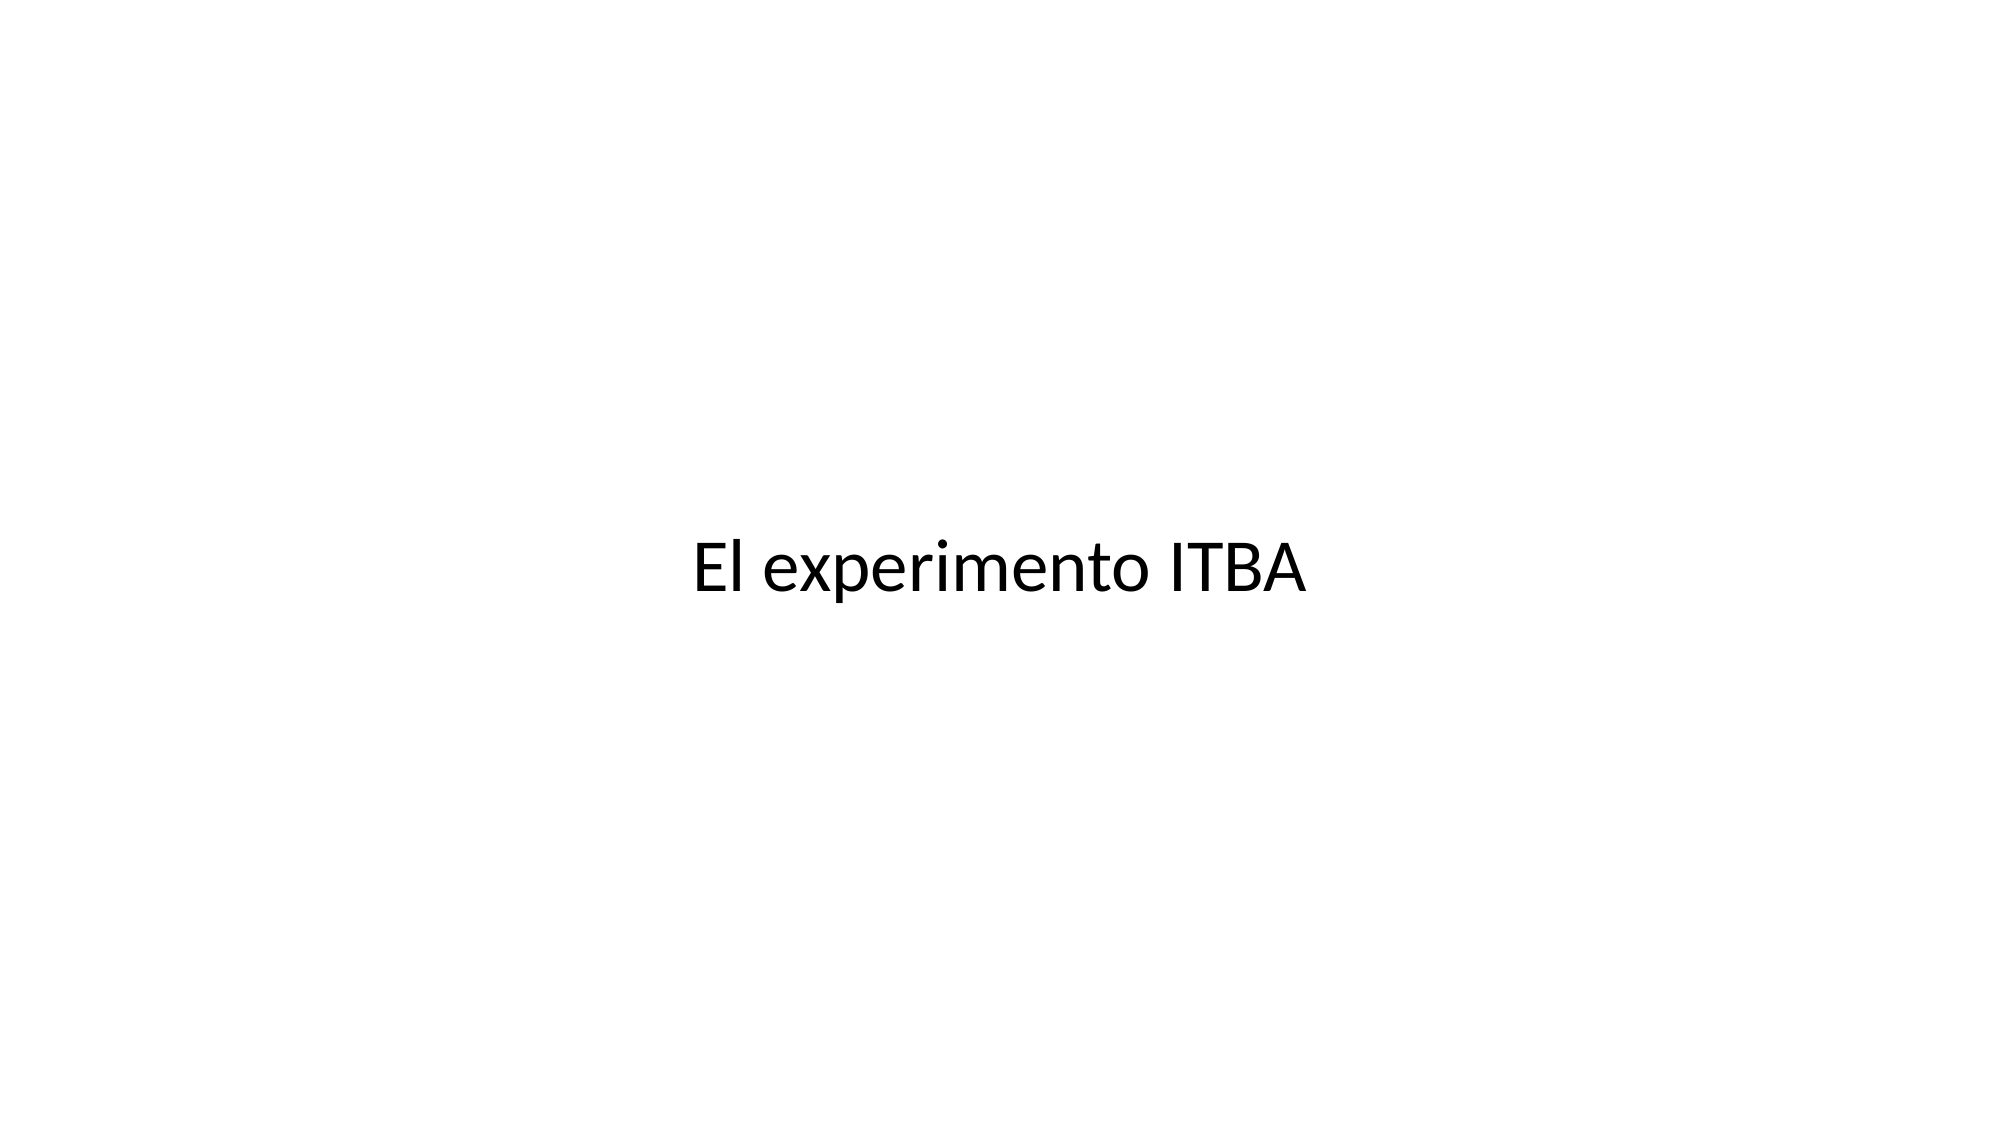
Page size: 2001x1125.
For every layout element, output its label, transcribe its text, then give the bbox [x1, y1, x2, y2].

text_box El experimento ITBA [0, 509, 2000, 615]
